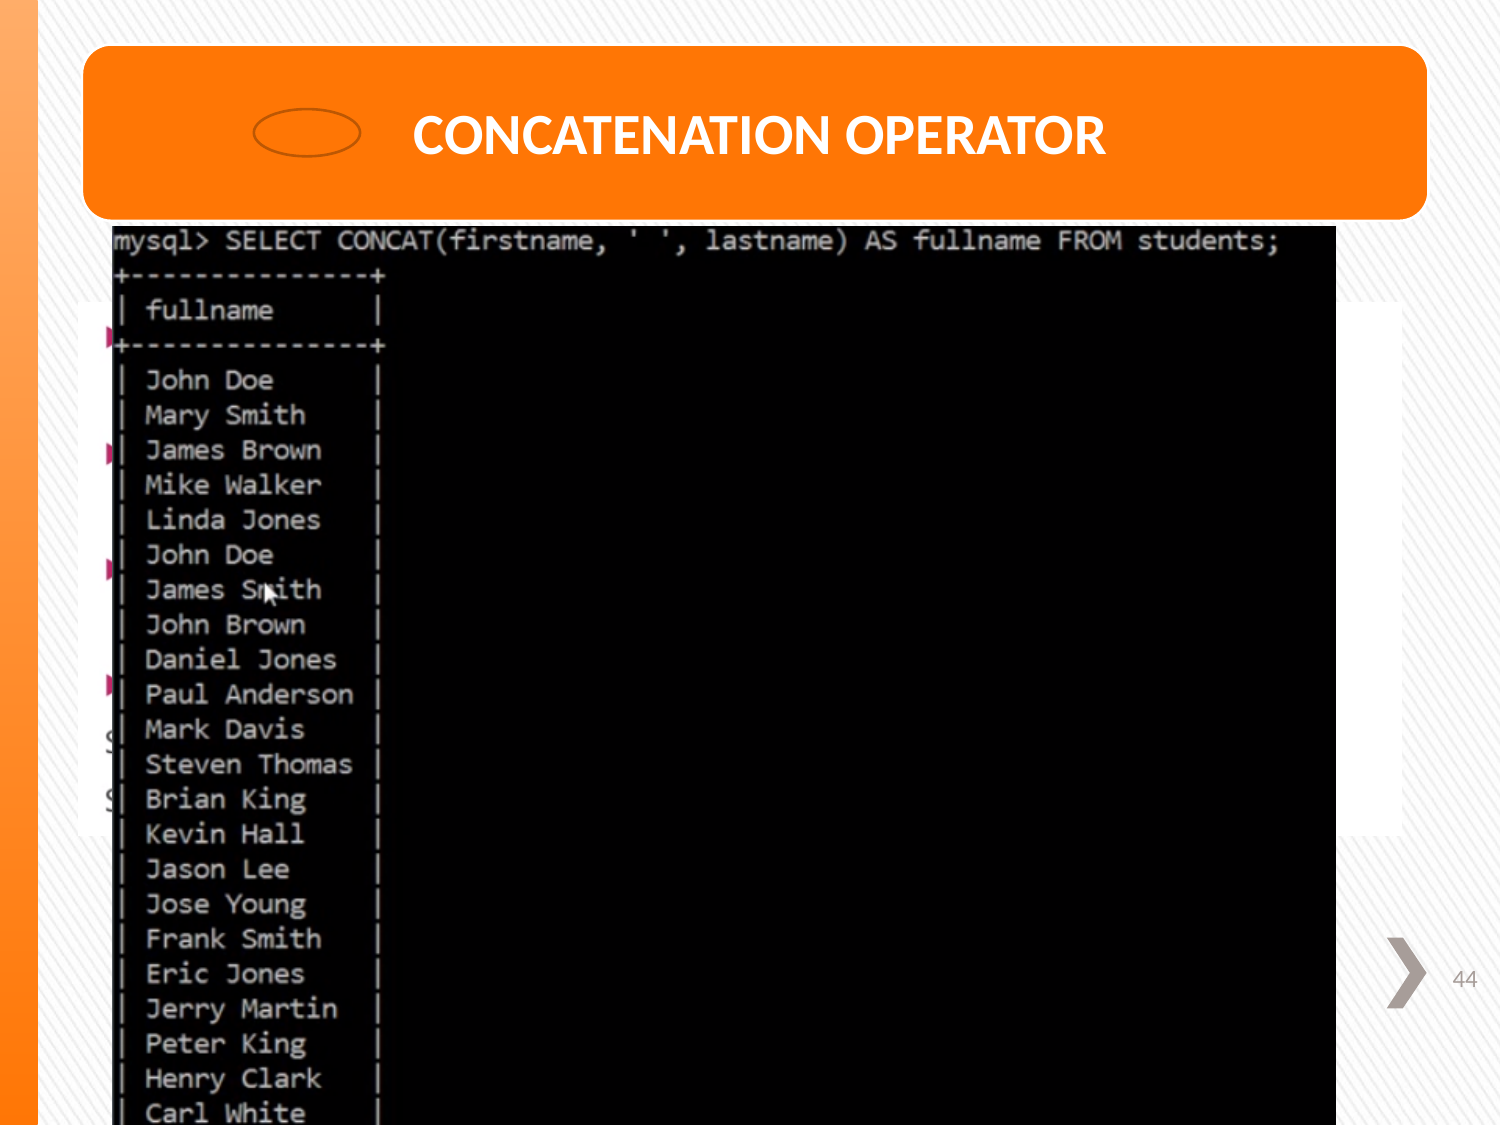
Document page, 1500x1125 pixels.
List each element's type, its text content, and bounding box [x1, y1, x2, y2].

picture [37, 0, 1500, 1125]
slide_number 44 [1437, 947, 1500, 1007]
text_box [81, 44, 1432, 222]
slide_number 32 [0, 281, 37, 285]
